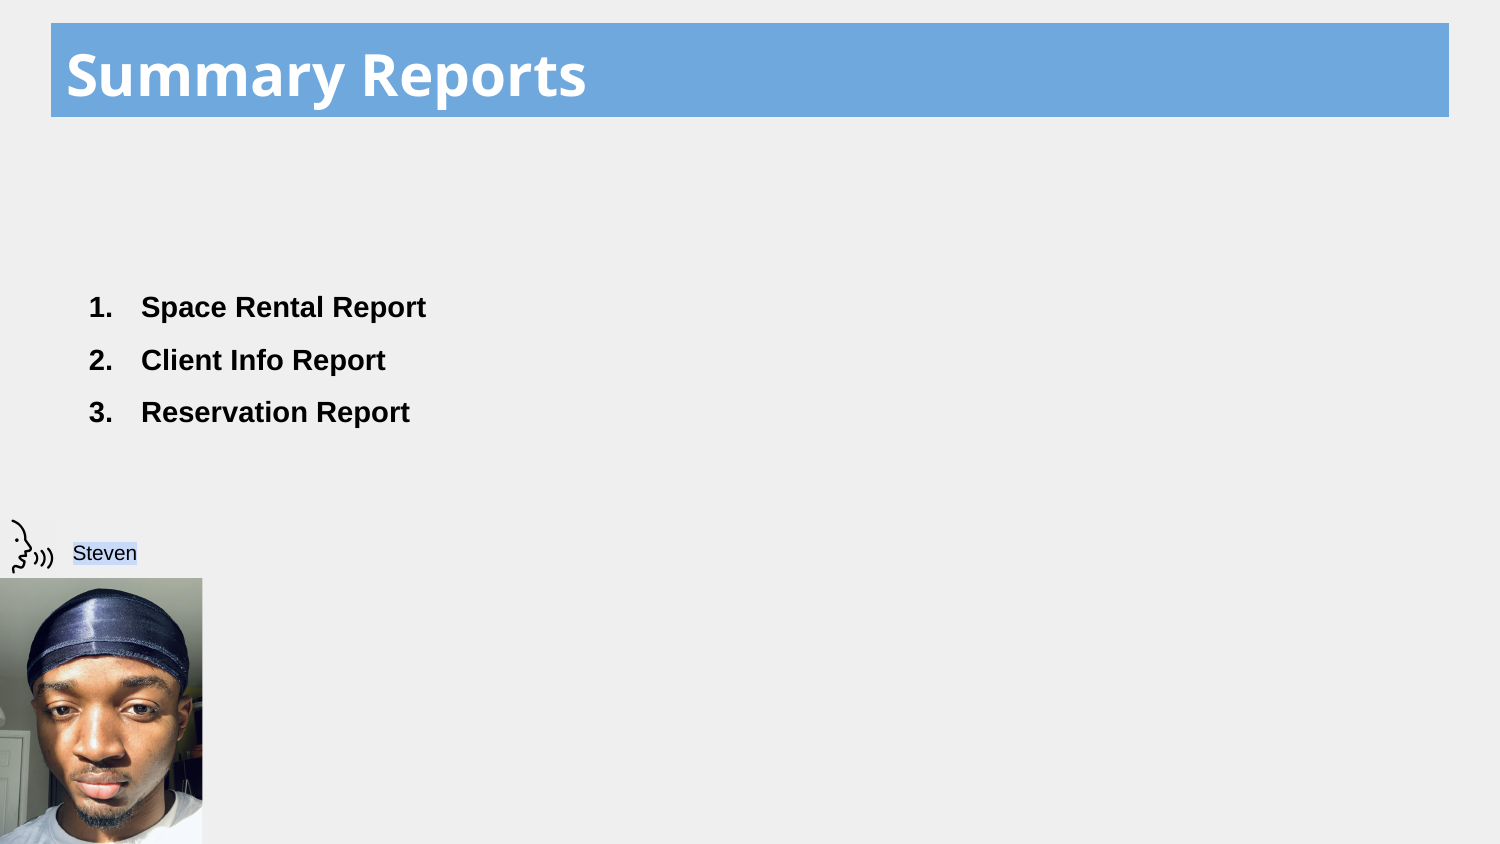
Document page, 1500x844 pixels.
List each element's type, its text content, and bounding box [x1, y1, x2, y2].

title Summary Reports [51, 23, 1449, 117]
picture [0, 517, 58, 576]
picture [0, 578, 203, 844]
text_box Space Rental Report Client Info Report Reservation Report [51, 186, 458, 436]
text_box Steven [62, 525, 181, 568]
